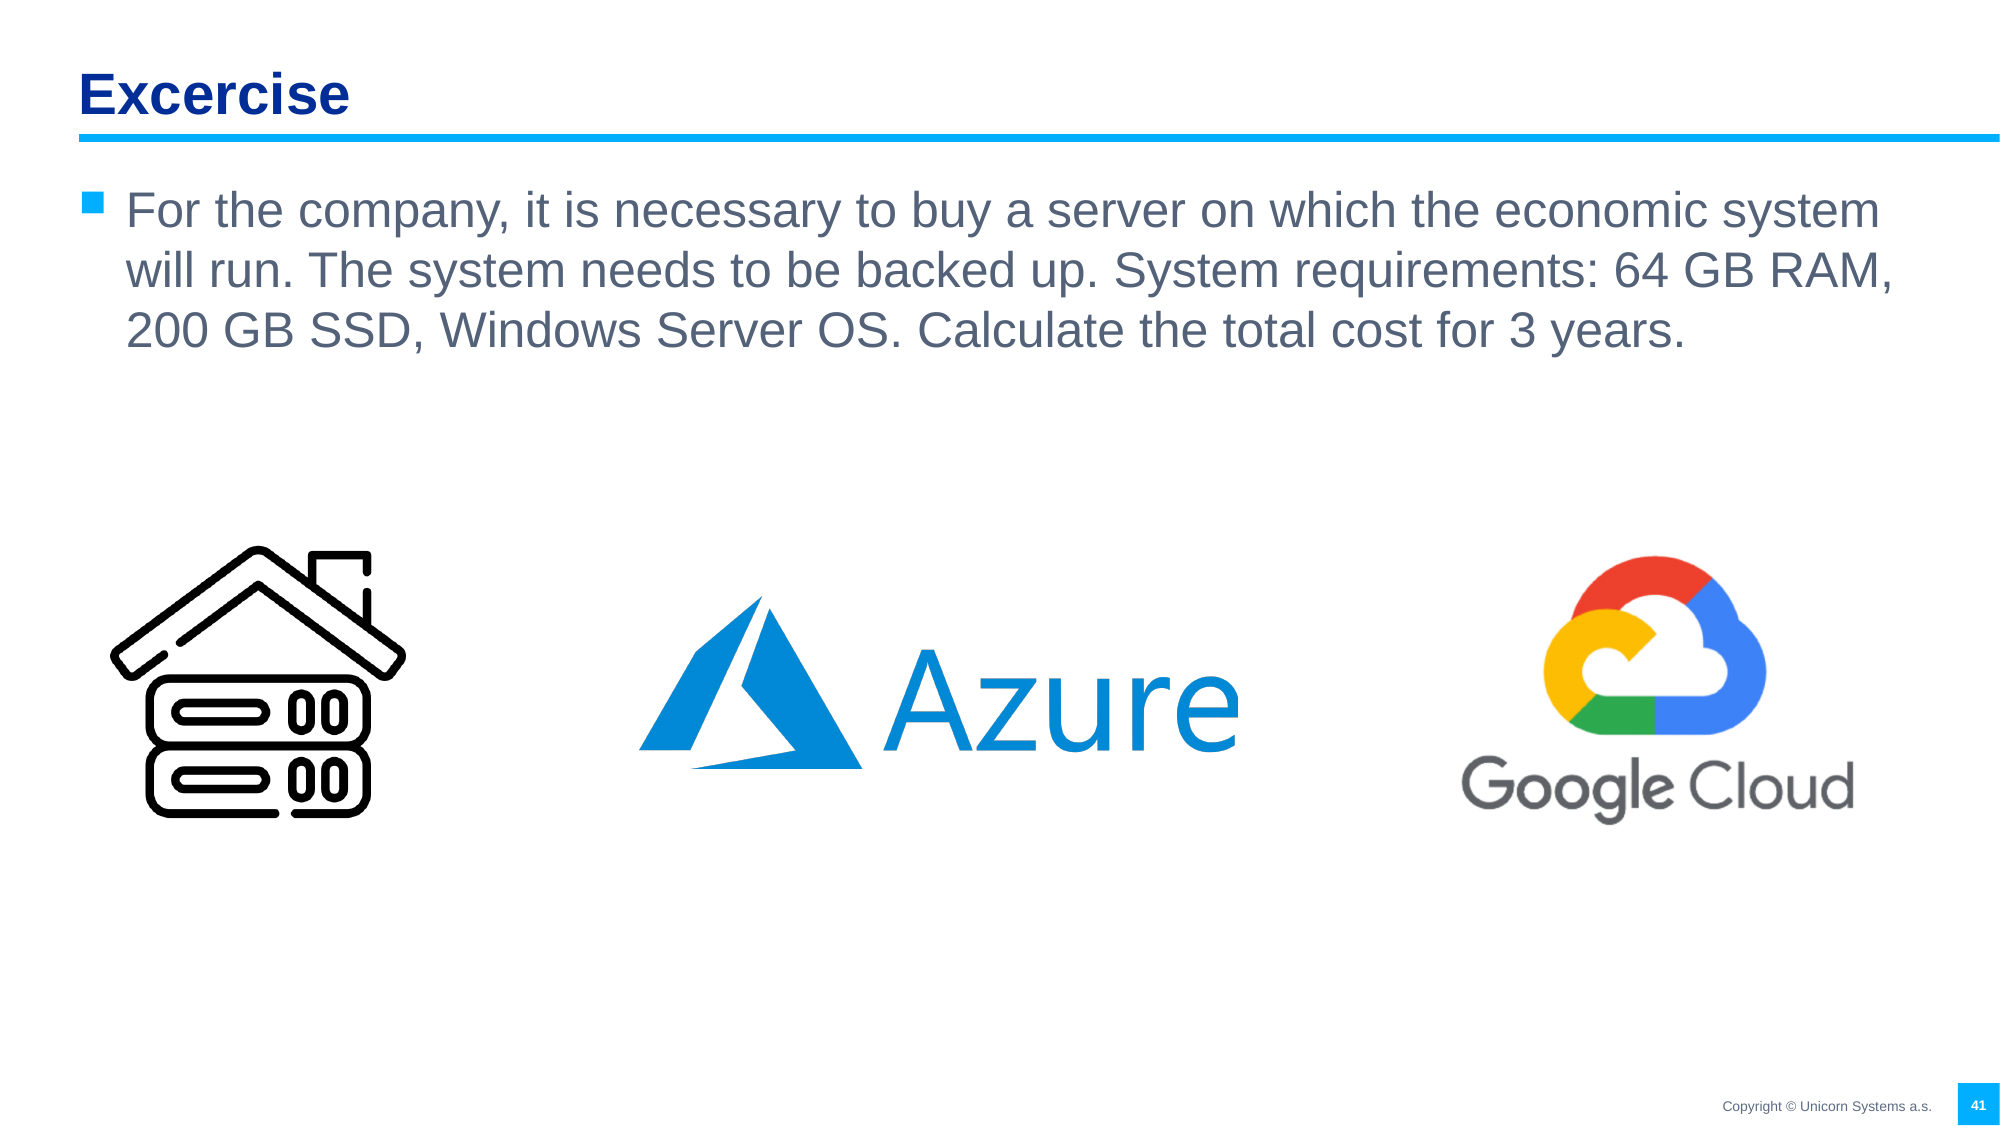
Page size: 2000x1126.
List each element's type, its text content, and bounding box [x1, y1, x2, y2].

picture [1430, 464, 1881, 915]
footer Copyright © Unicorn Systems a.s. [1273, 1076, 1945, 1126]
picture [639, 596, 1238, 769]
list For the company, it is necessary to buy a server on which the economic system will run. The system needs to be backed up. System requirements: 64 GB RAM, 200 GB SSD, Windows Server OS. Calculate the total cost for 3 years. [78, 177, 1921, 1076]
title Excercise [78, 0, 1921, 134]
slide_number 41 [1945, 1074, 2000, 1126]
picture [110, 534, 406, 829]
